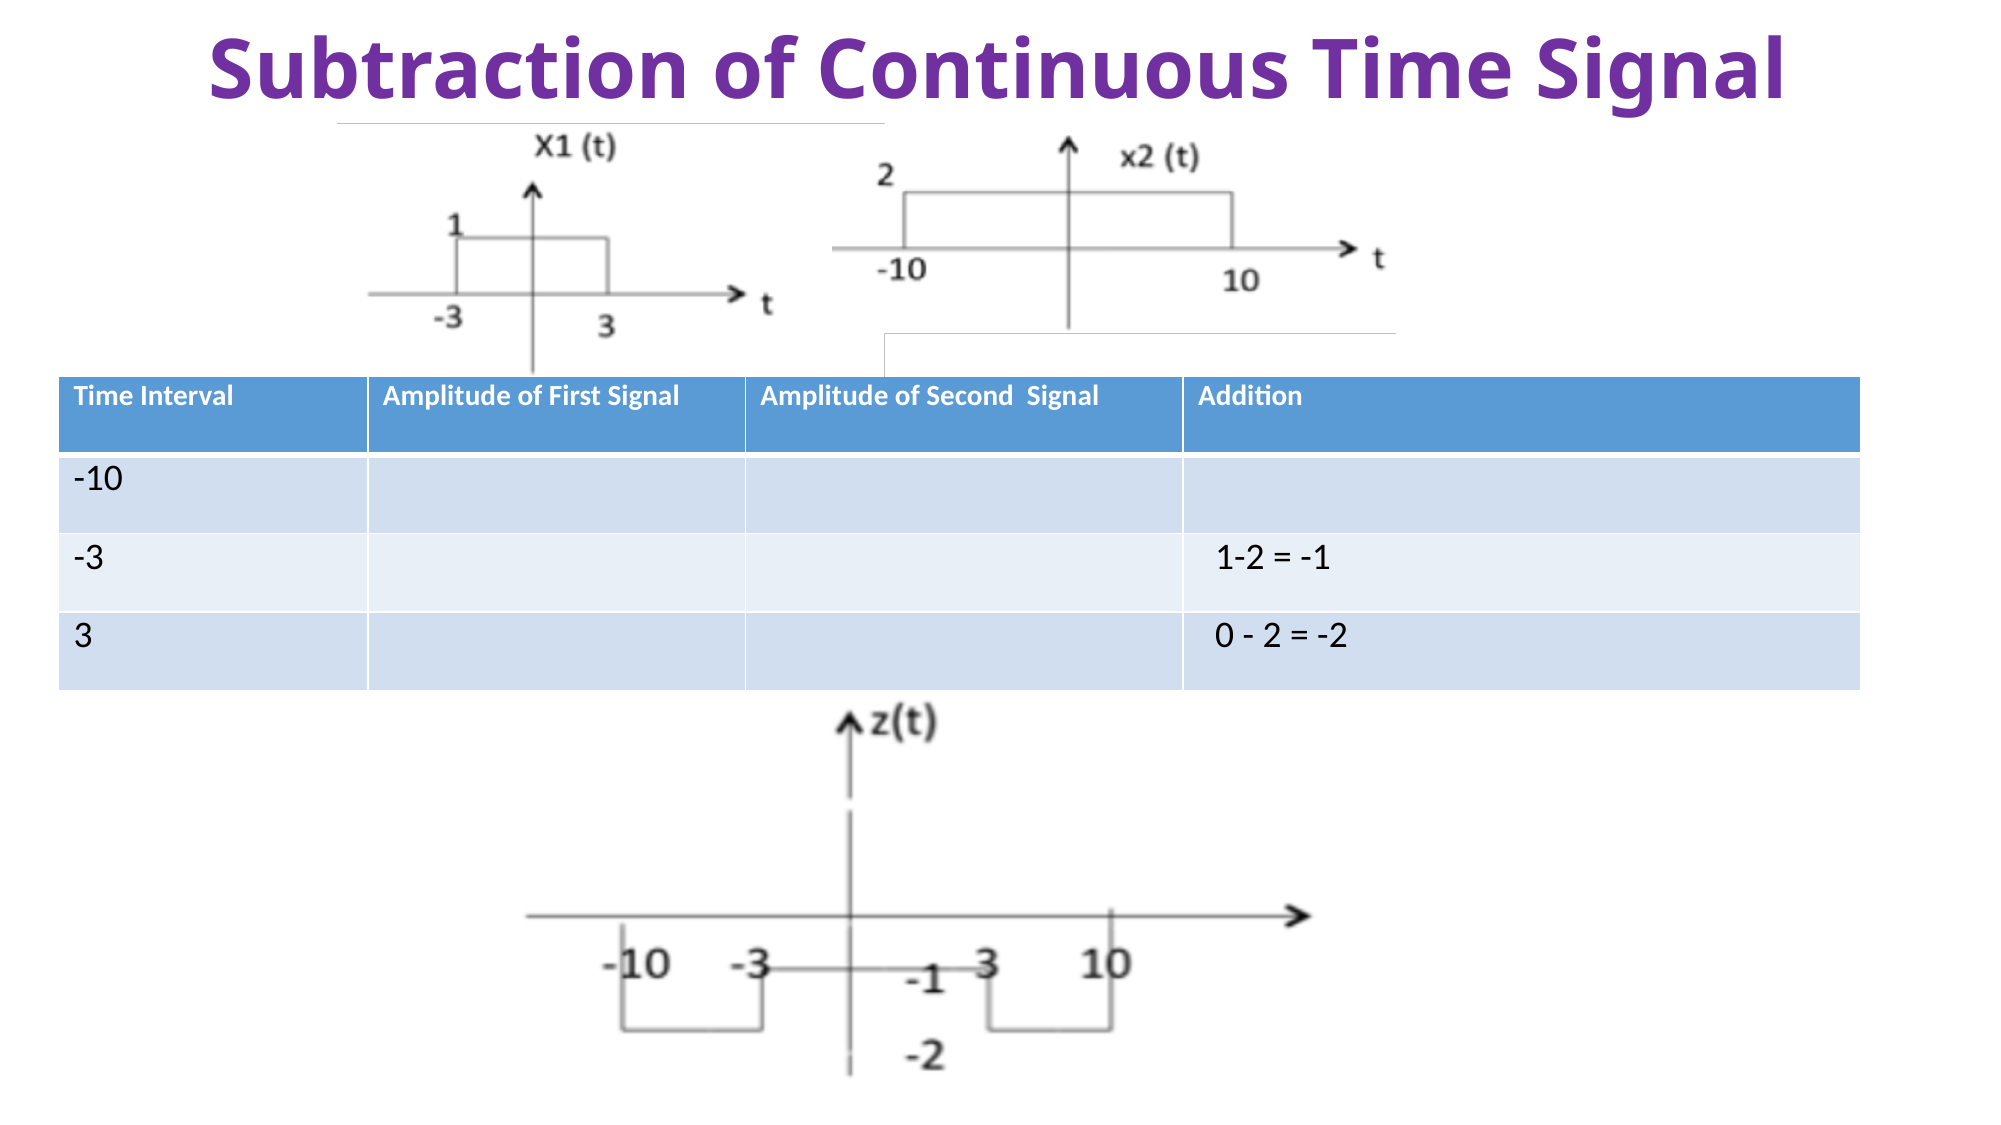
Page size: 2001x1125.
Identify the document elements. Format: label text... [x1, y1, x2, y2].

picture [479, 690, 1332, 1094]
picture [337, 117, 1401, 377]
title Subtraction of Continuous Time Signal [136, 19, 1862, 125]
